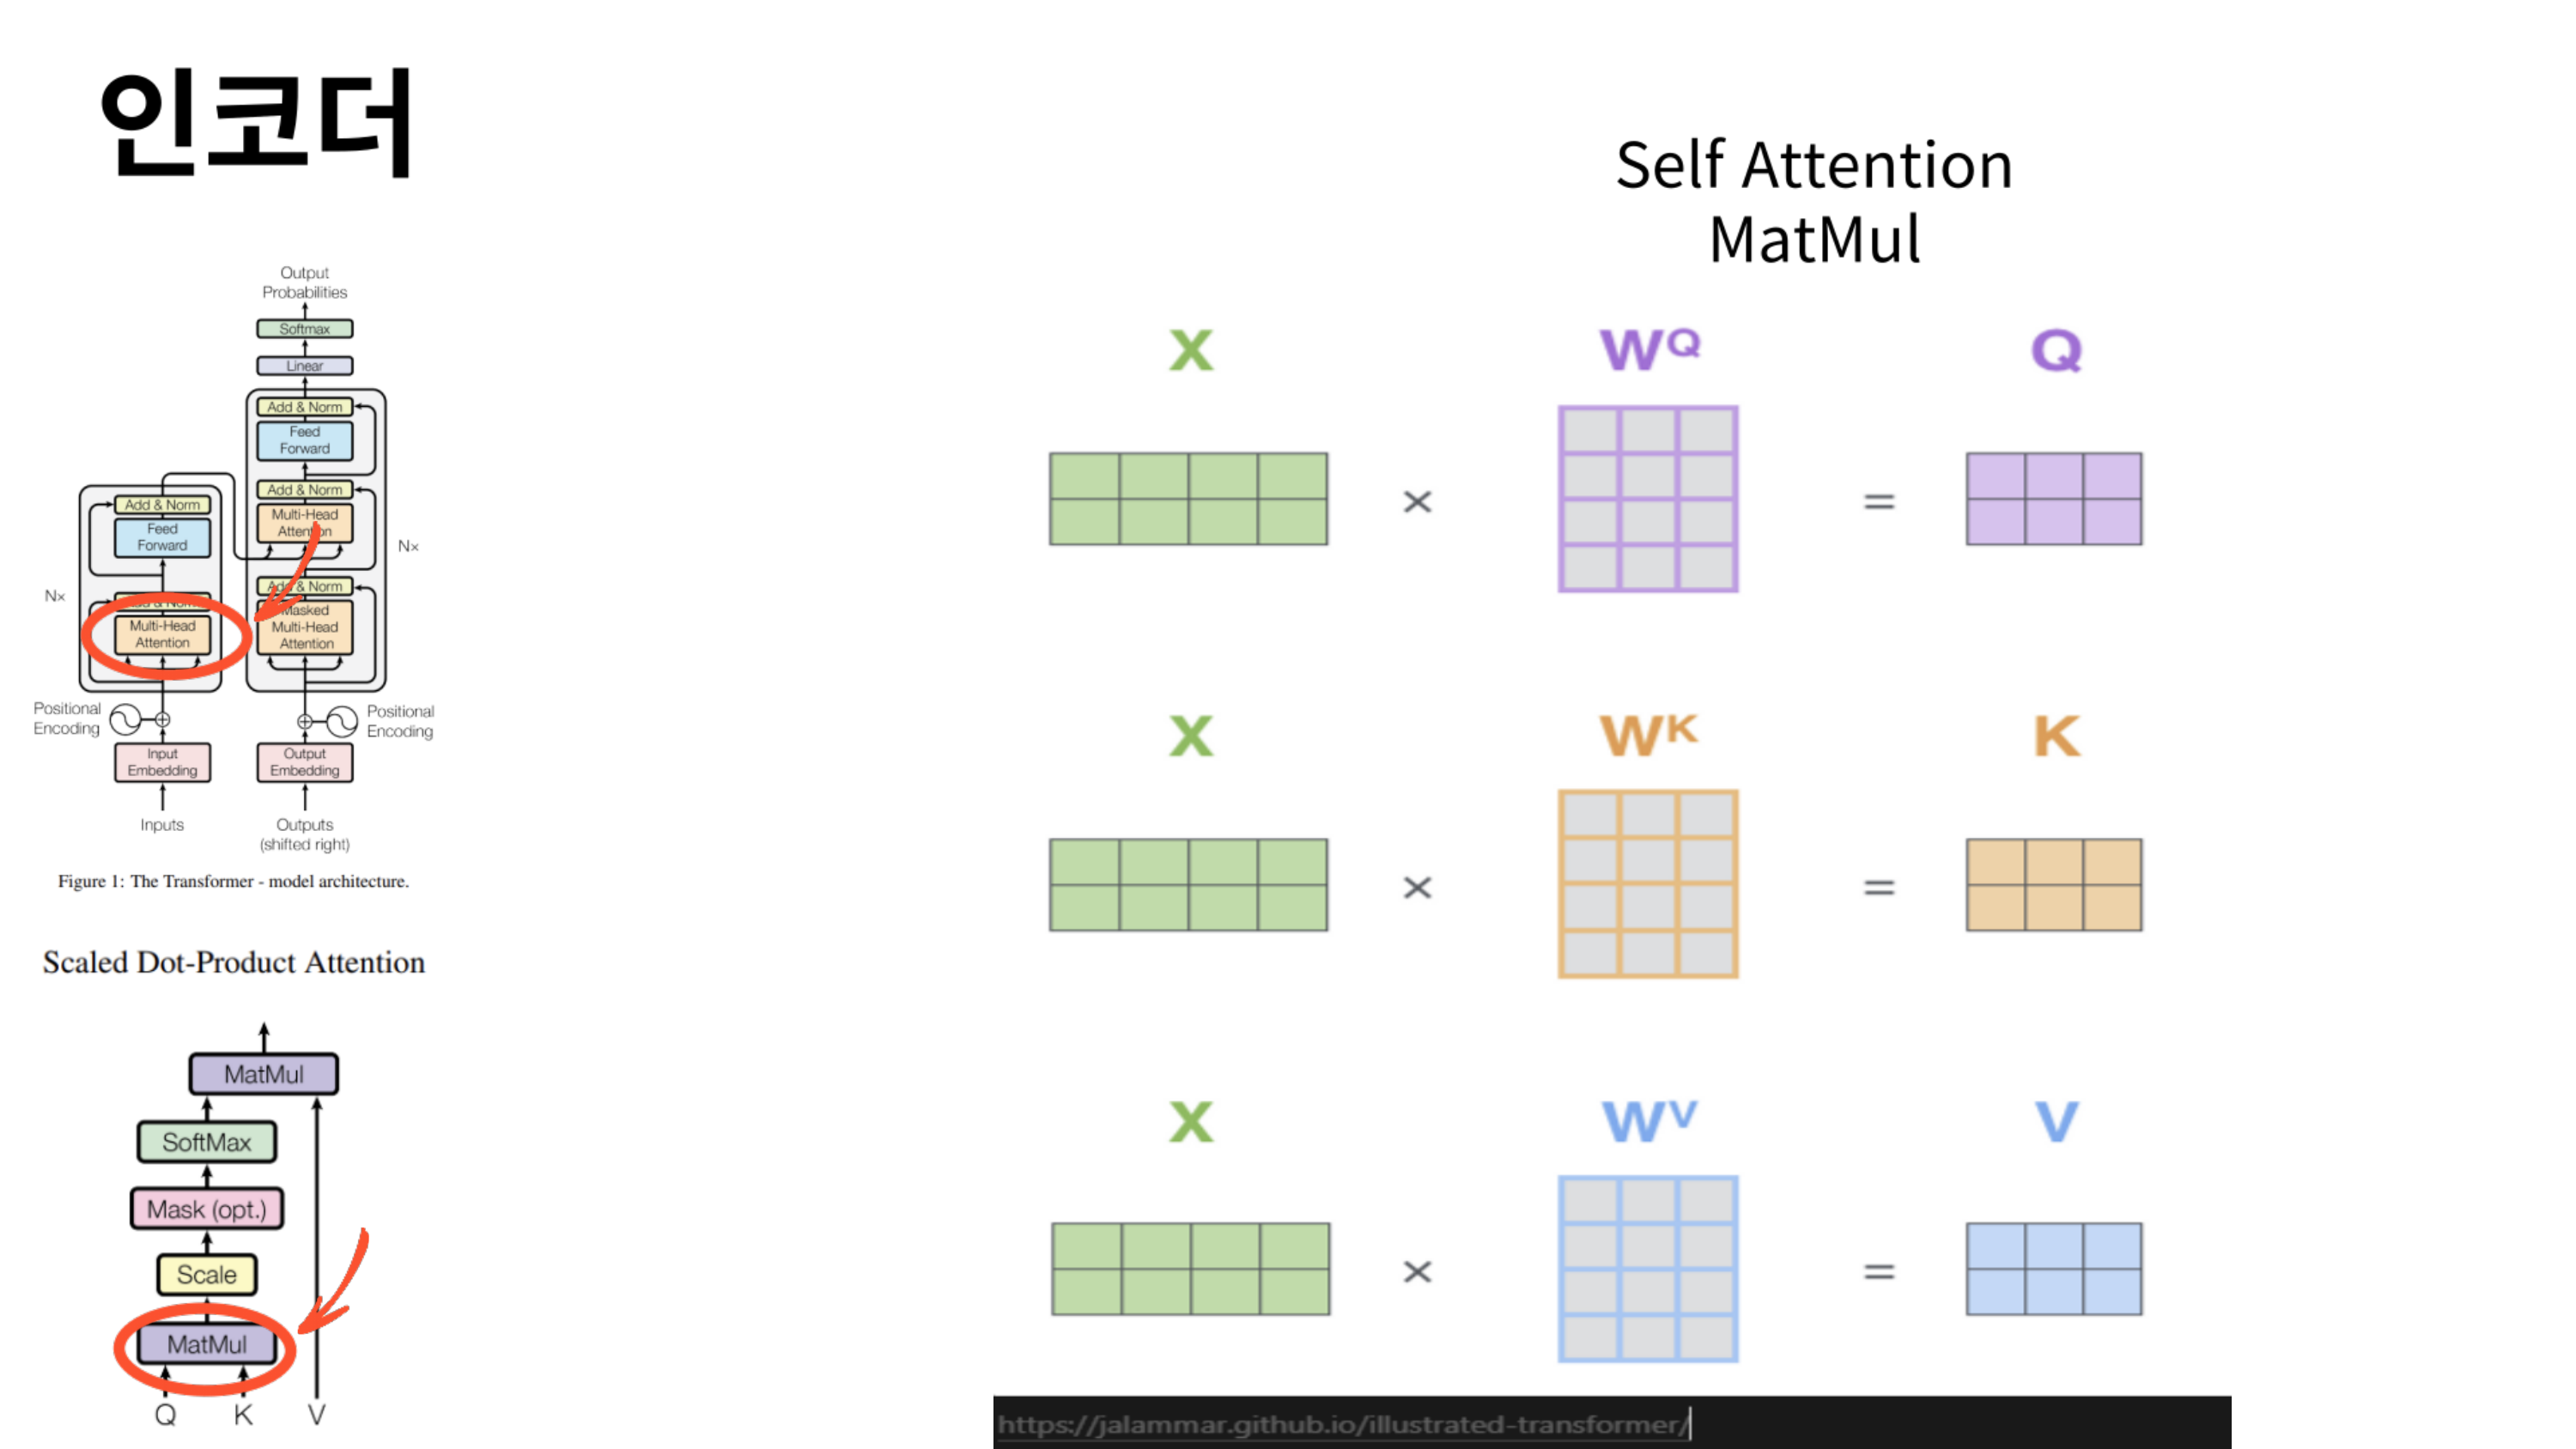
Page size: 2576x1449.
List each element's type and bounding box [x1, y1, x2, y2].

text_box [0, 244, 480, 908]
text_box [109, 1225, 370, 1408]
text_box [76, 519, 322, 691]
text_box [993, 289, 2232, 1449]
text_box [27, 937, 434, 1448]
picture [56, 0, 534, 316]
picture [1595, 97, 2064, 289]
